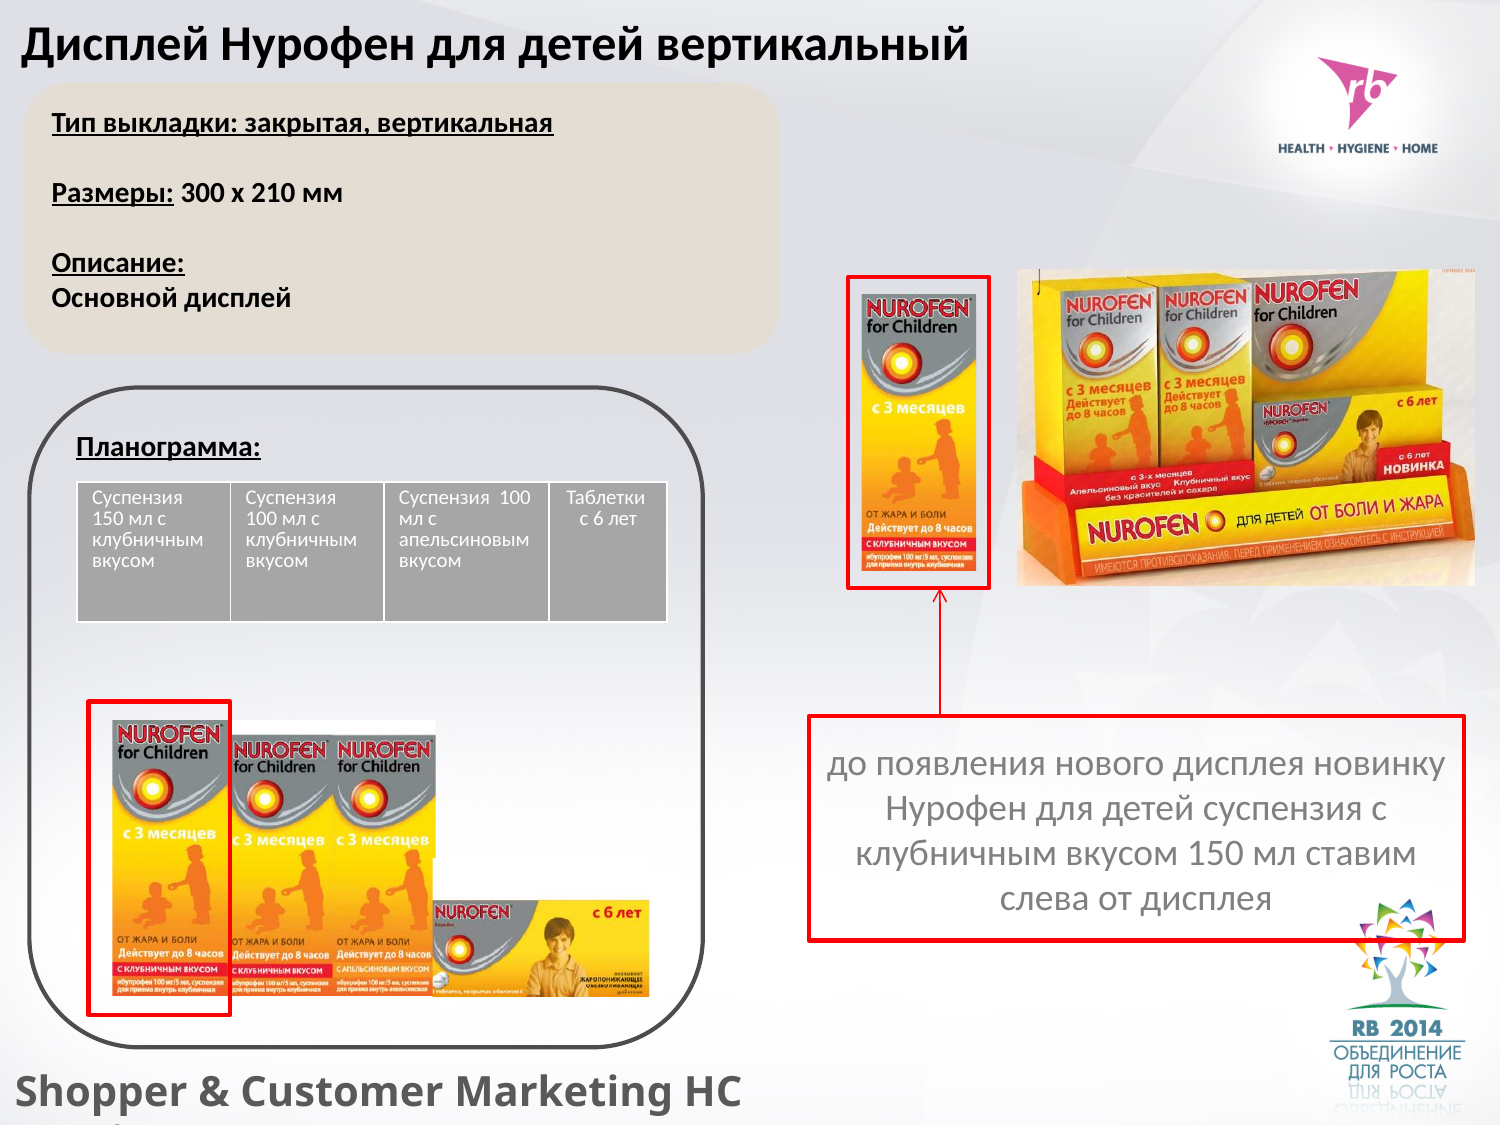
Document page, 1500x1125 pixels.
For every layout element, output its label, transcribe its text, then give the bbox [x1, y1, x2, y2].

text_box Тип выкладки: закрытая, вертикальная Размеры: 300 х 210 мм Описание: Основной дисплей [23, 82, 780, 355]
table_header Суспензия 100 мл с клубничным вкусом [231, 483, 383, 621]
table_header Суспензия 100 мл с апельсиновым вкусом [385, 483, 548, 621]
text_box Планограмма: [27, 385, 705, 1050]
text_box [846, 275, 991, 590]
picture [0, 0, 1500, 1125]
table_header Таблетки с 6 лет [550, 483, 666, 621]
table_header Суспензия 150 мл с клубничным вкусом [78, 483, 230, 621]
text_box [86, 699, 232, 1017]
text_box до появления нового дисплея новинку Нурофен для детей суспензия с клубничным вкусом 150 мл ставим слева от дисплея [807, 714, 1466, 943]
text_box Дисплей Нурофен для детей вертикальный [6, 2, 1329, 78]
